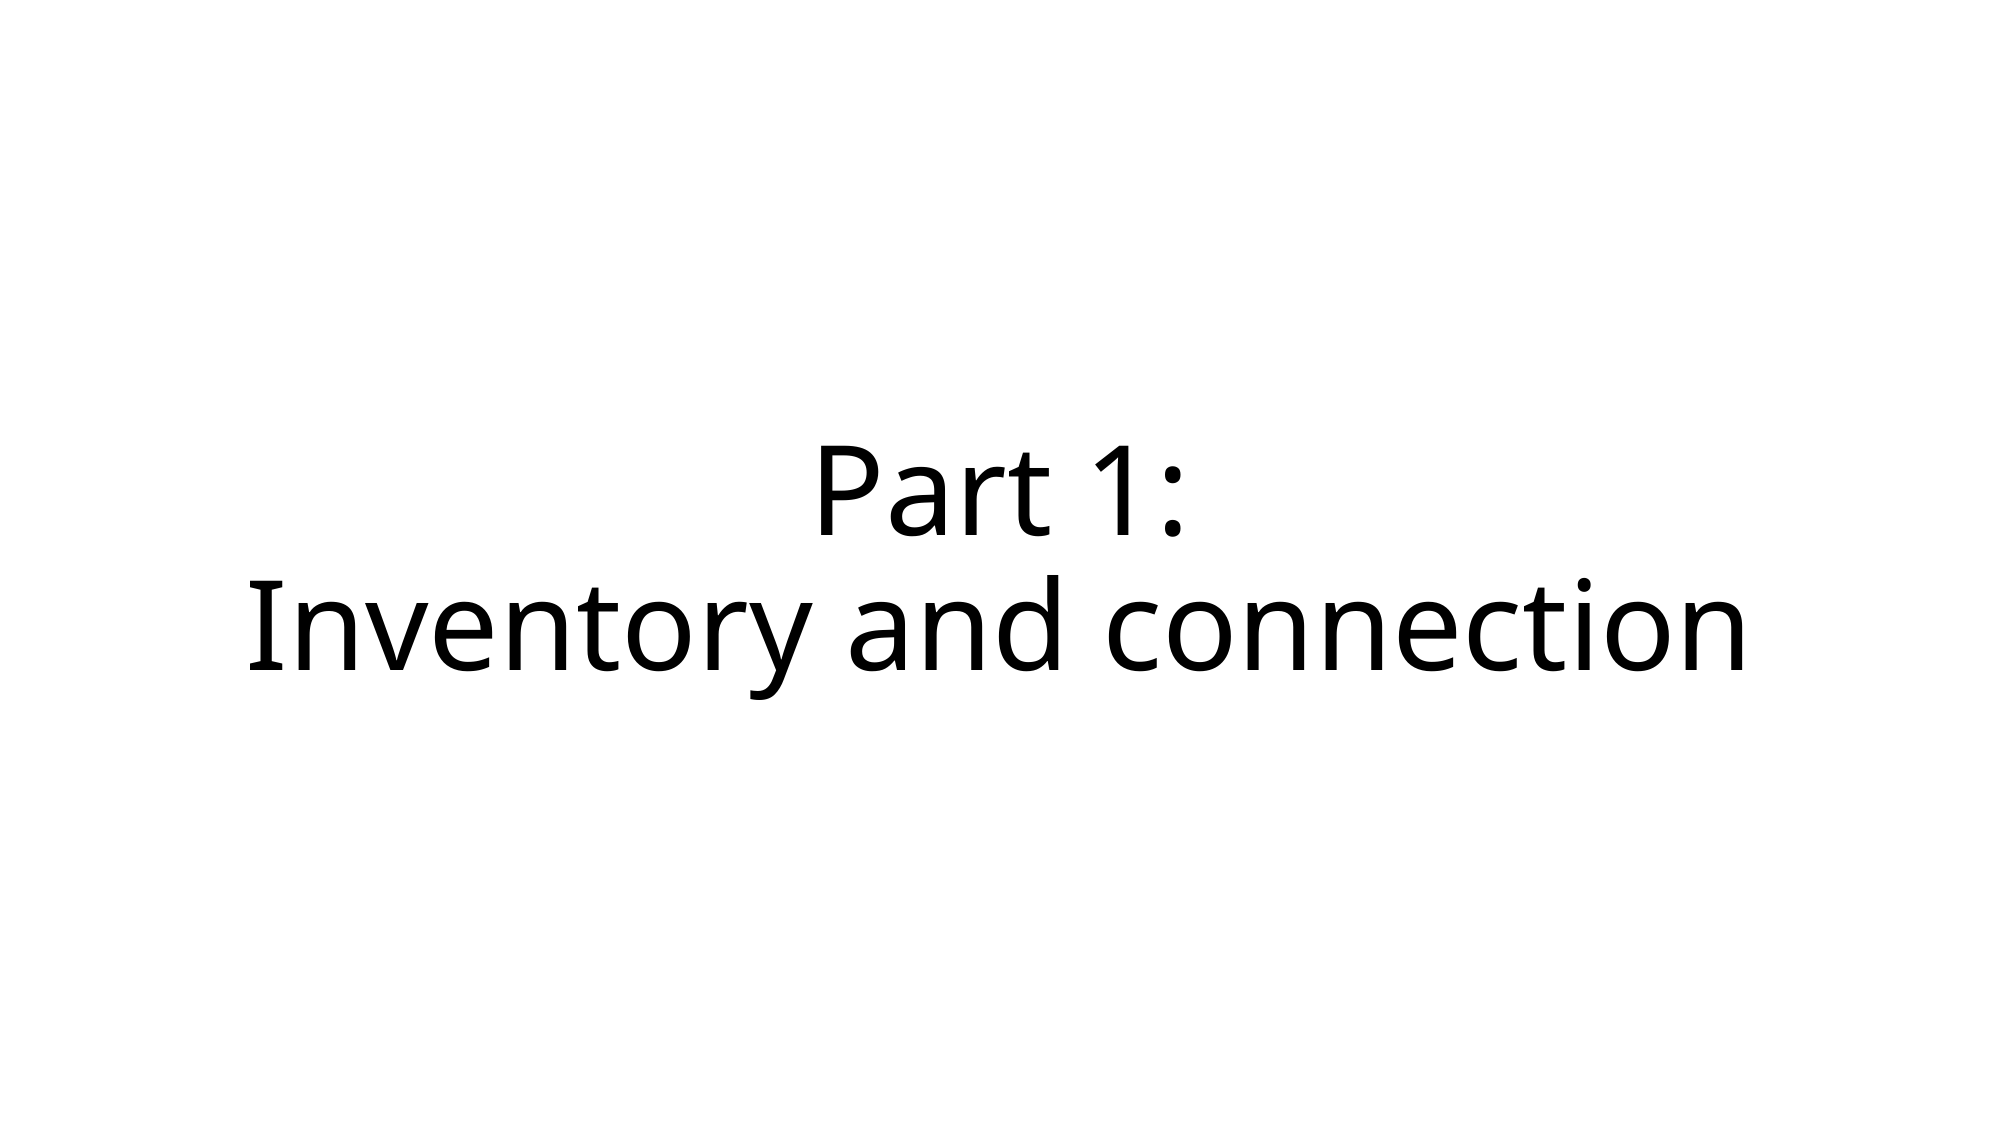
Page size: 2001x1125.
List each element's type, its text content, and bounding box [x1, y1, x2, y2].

text_box Part 1: Inventory and connection [86, 389, 1914, 736]
